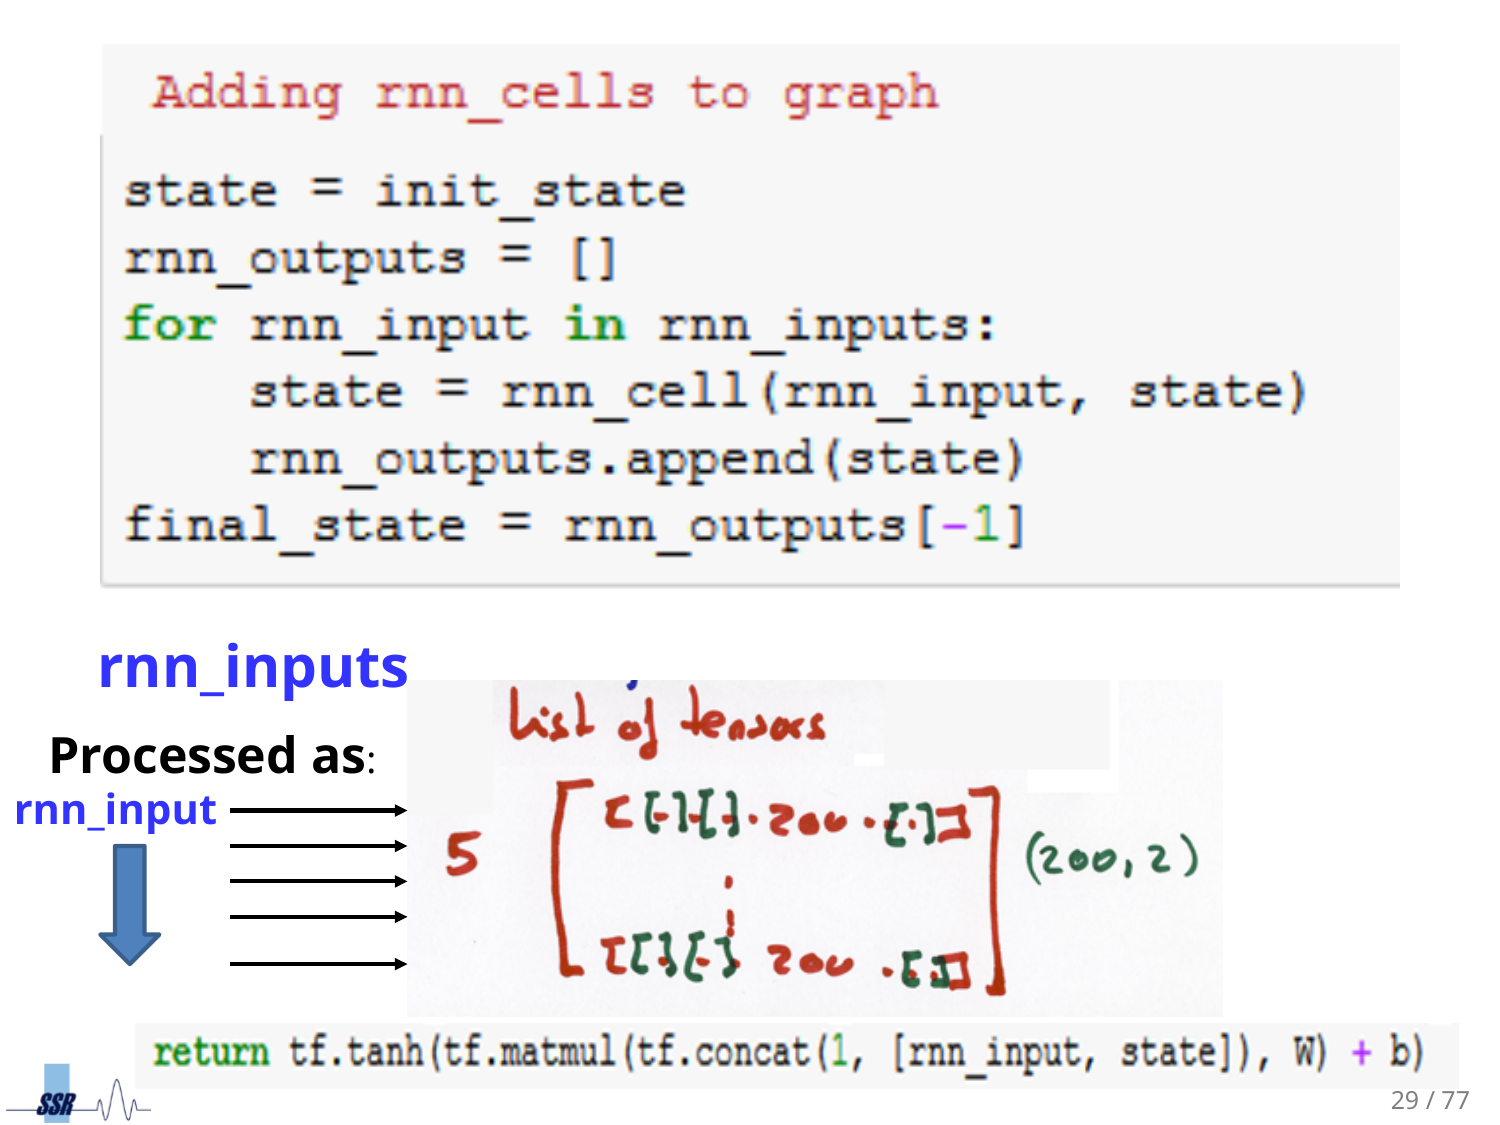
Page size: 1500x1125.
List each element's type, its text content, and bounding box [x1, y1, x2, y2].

picture [100, 42, 1400, 597]
picture [1, 1022, 1459, 1125]
text_box [98, 843, 162, 967]
text_box rnn_inputs [82, 621, 425, 707]
picture [407, 680, 1223, 1018]
text_box rnn_input [0, 775, 232, 840]
text_box Processed as: [33, 715, 392, 791]
